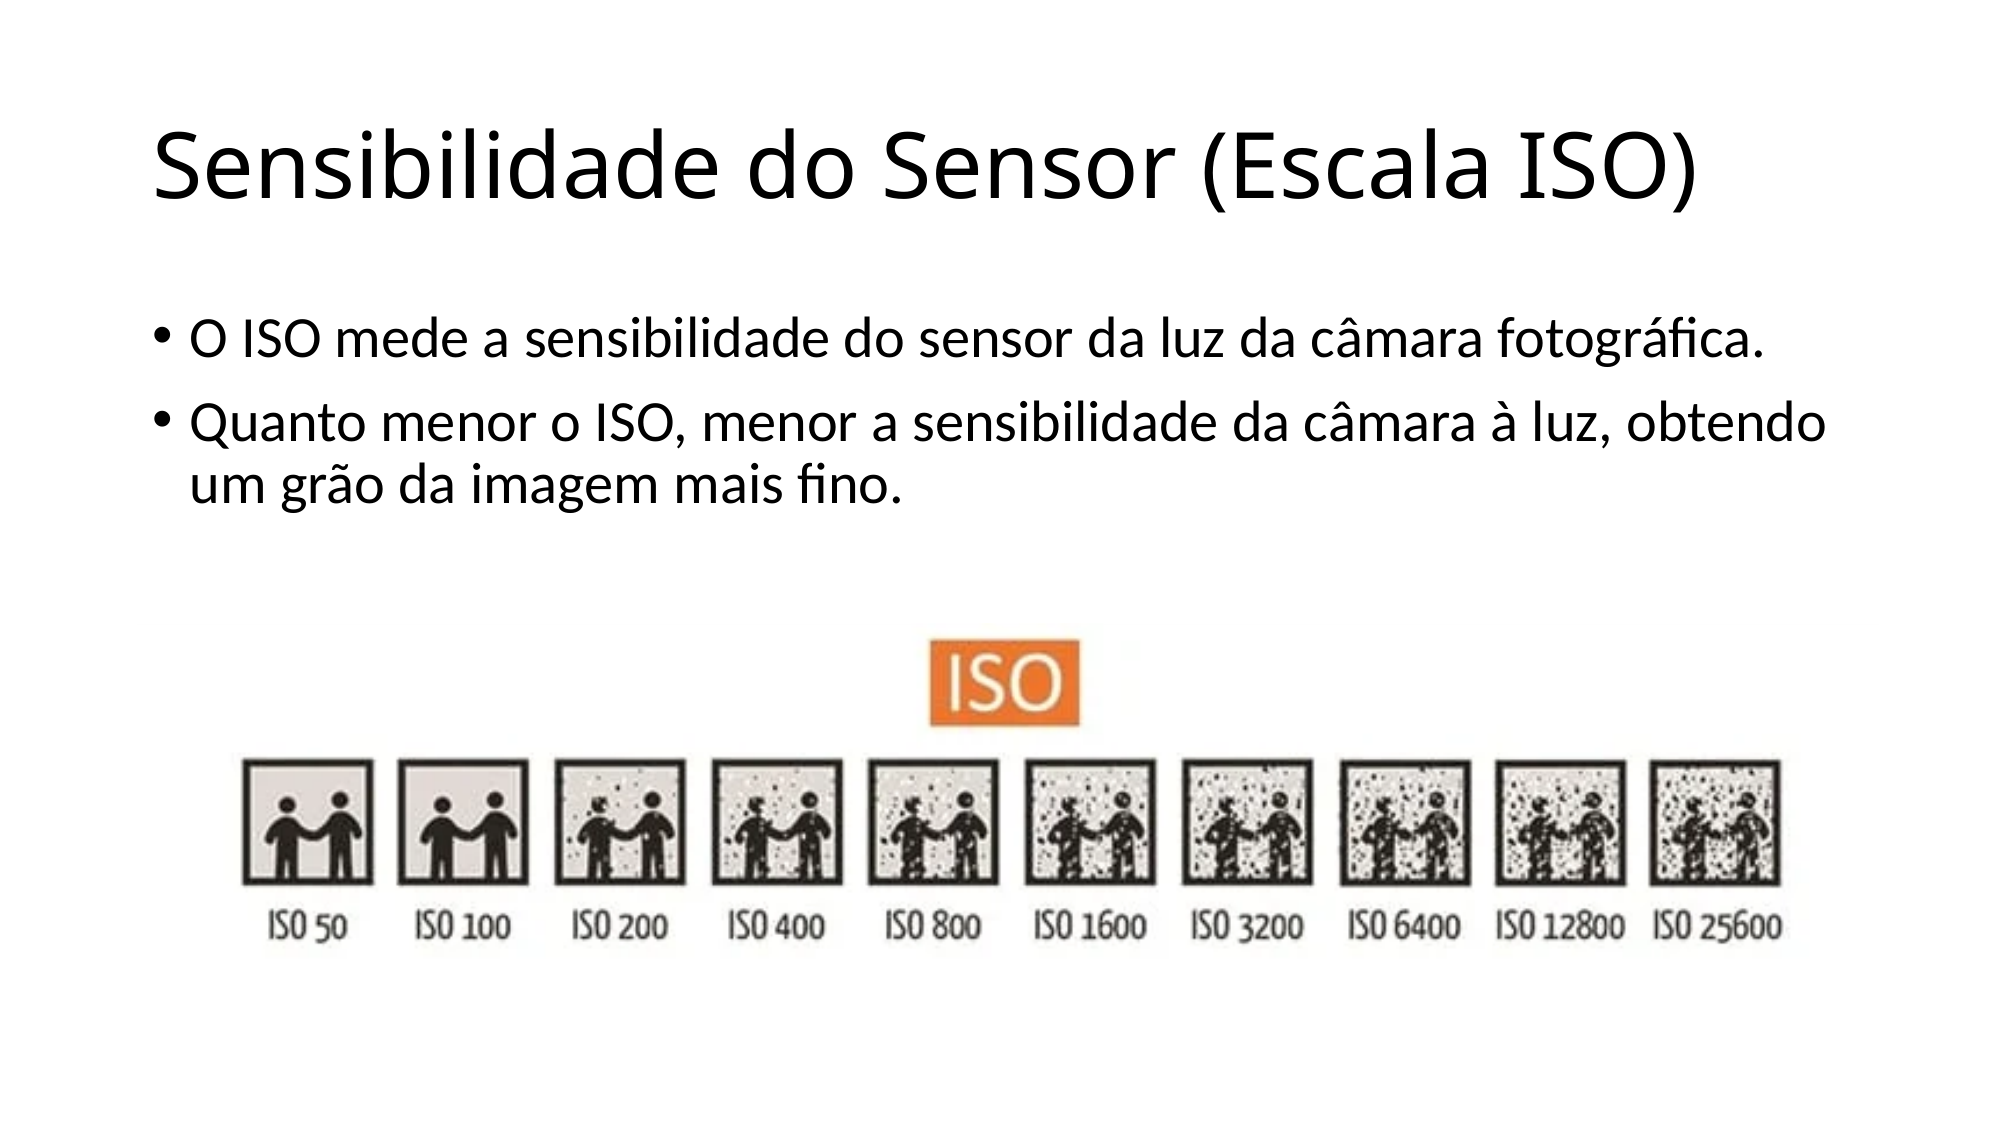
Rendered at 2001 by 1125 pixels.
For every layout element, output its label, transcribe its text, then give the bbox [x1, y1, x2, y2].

title Sensibilidade do Sensor (Escala ISO) [137, 59, 1863, 278]
picture [137, 623, 1879, 1014]
list O ISO mede a sensibilidade do sensor da luz da câmara fotográfica. Quanto menor o ISO, menor a sensibilidade da câmara à luz, obtendo um grão da imagem mais fino. [137, 299, 1863, 623]
